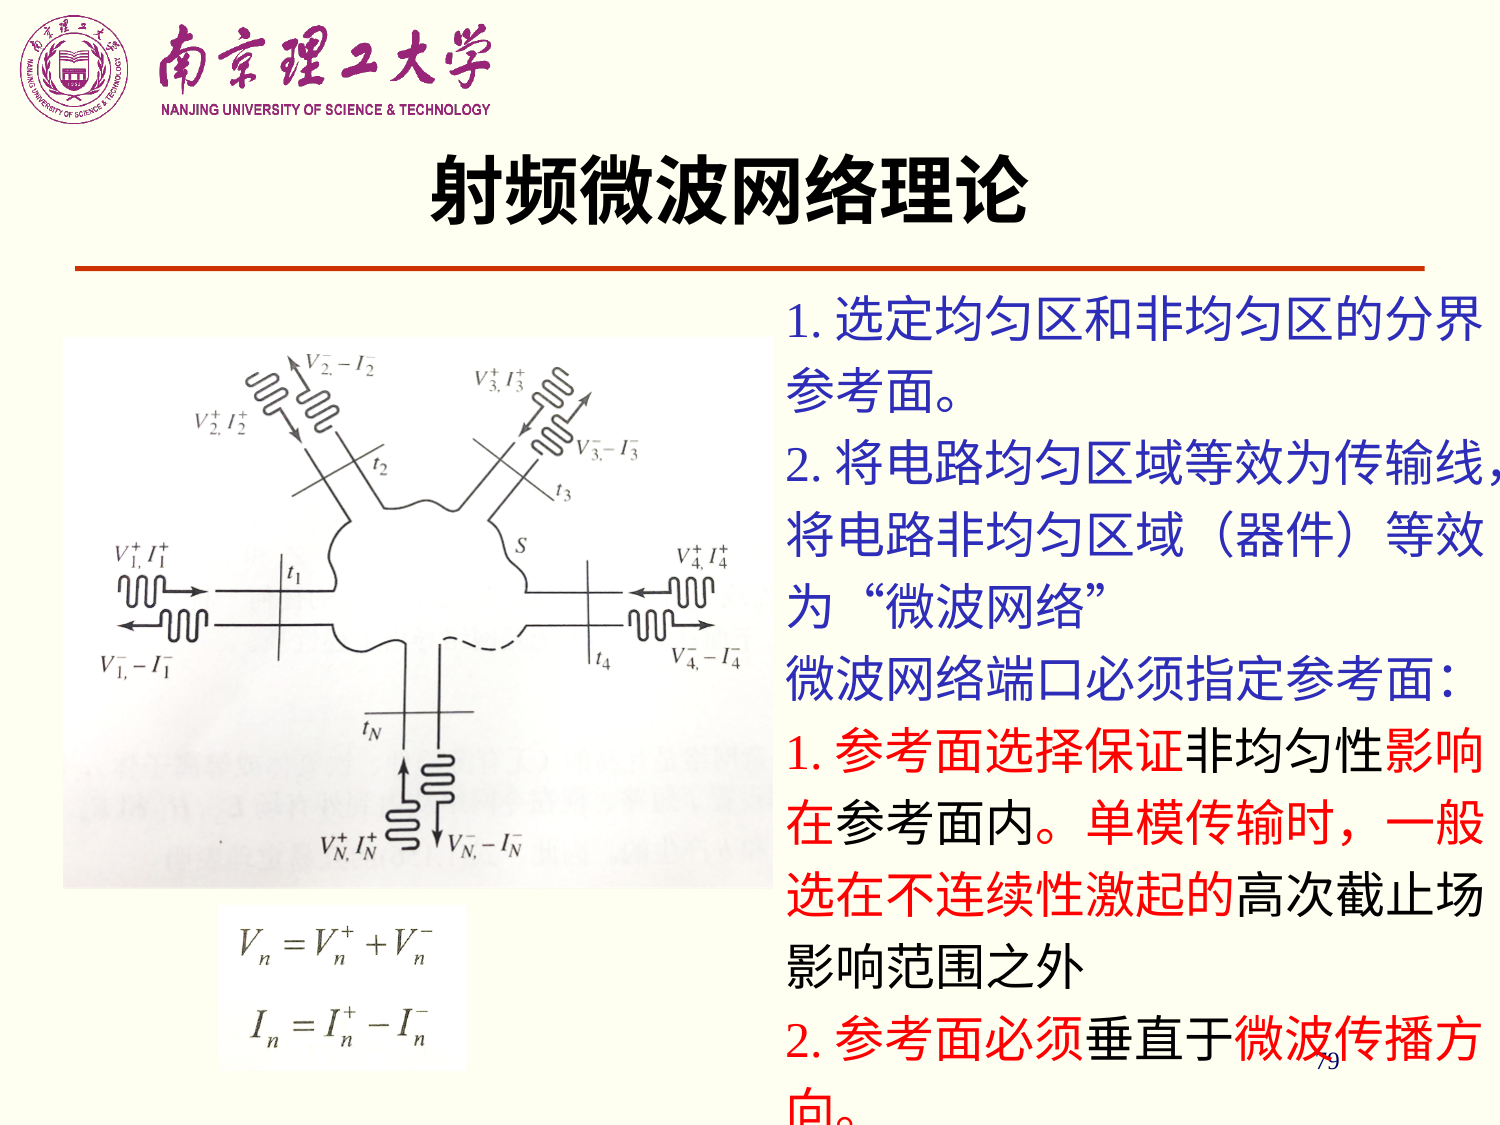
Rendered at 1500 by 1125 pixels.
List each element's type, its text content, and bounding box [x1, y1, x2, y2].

picture [218, 904, 467, 1071]
text_box 1.选定均匀区和非均匀区的分界参考面。 2.将电路均匀区域等效为传输线，将电路非均匀区域（器件）等效为“微波网络” 微波网络端口必须指定参考面：1.参考面选择保证非均匀性影响在参考面内。单模传输时，一般选在不连续性激起的高次截止场影响范围之外 2.参考面必须垂直于微波传播方向。 [770, 268, 1500, 1125]
picture [62, 337, 773, 894]
title 射频微波网络理论 [63, 165, 1397, 303]
picture [17, 15, 491, 126]
